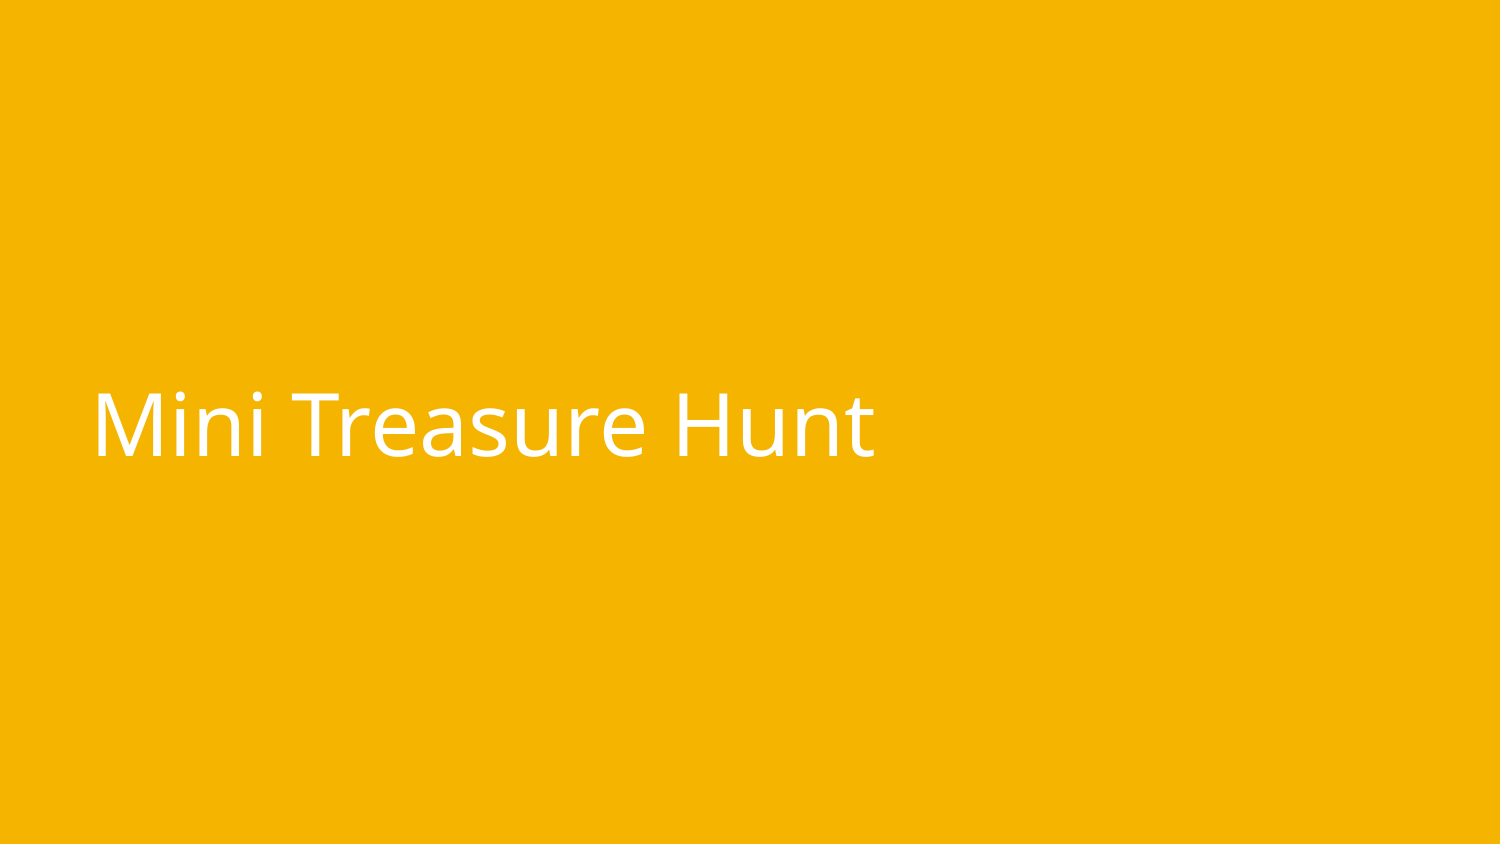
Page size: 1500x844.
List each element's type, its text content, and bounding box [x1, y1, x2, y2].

title Mini Treasure Hunt [75, 338, 1425, 505]
